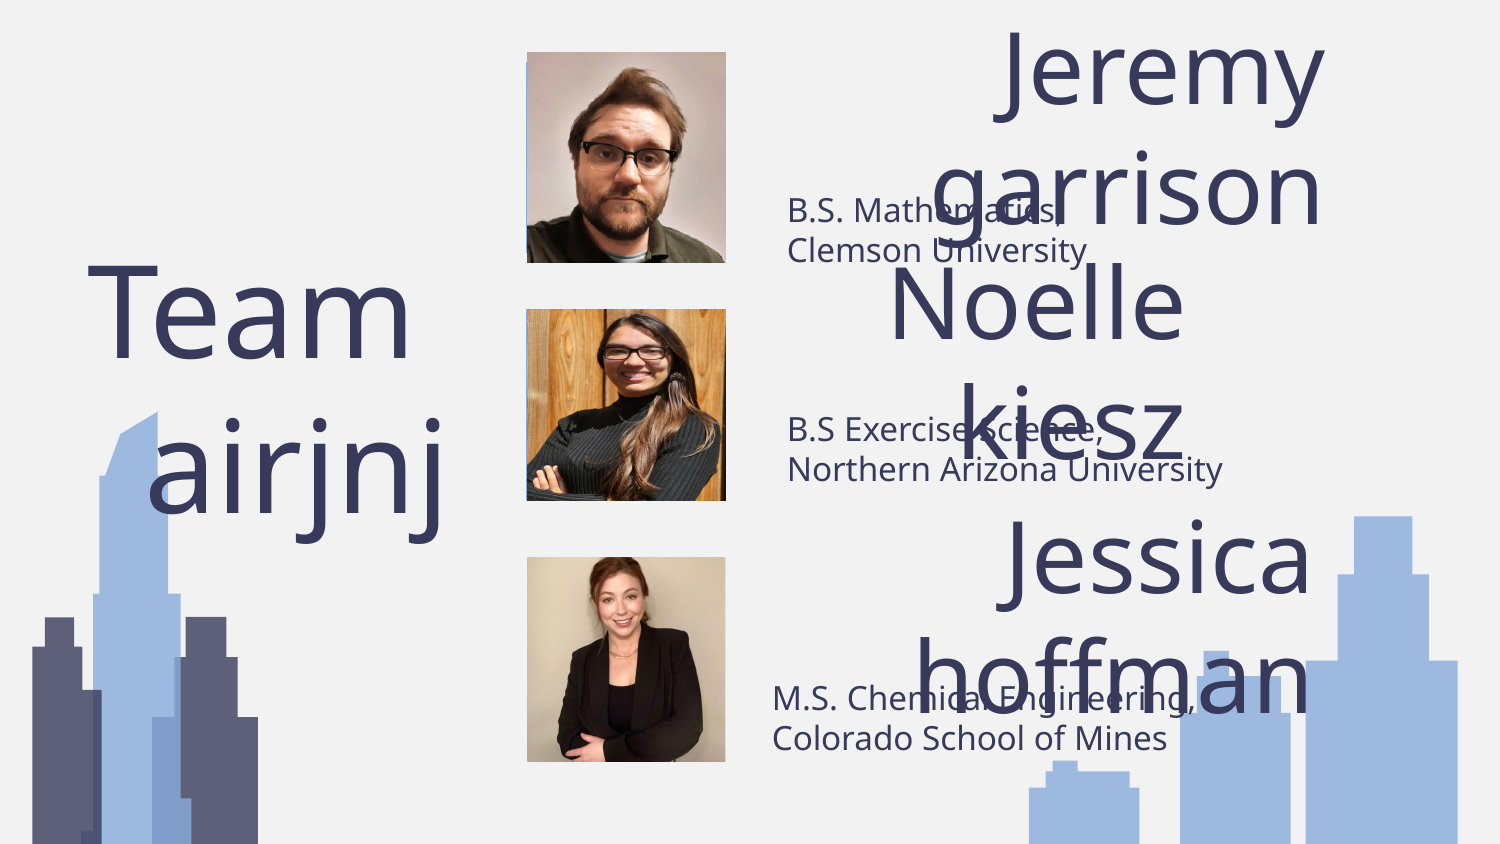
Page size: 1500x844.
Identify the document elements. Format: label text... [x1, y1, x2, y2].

picture [526, 51, 726, 263]
title Jessica hoffman [756, 534, 1330, 692]
subtitle B.S. Mathematics, Clemson University [771, 177, 1356, 281]
subtitle M.S. Chemical Engineering, Colorado School of Mines [756, 665, 1341, 769]
picture [526, 309, 726, 501]
picture [526, 557, 726, 763]
title Team airjnj [0, 235, 465, 534]
title Jeremy garrison [756, 64, 1341, 185]
title Noelle kiesz [756, 280, 1203, 438]
subtitle B.S Exercise Science, Northern Arizona University [771, 396, 1356, 500]
